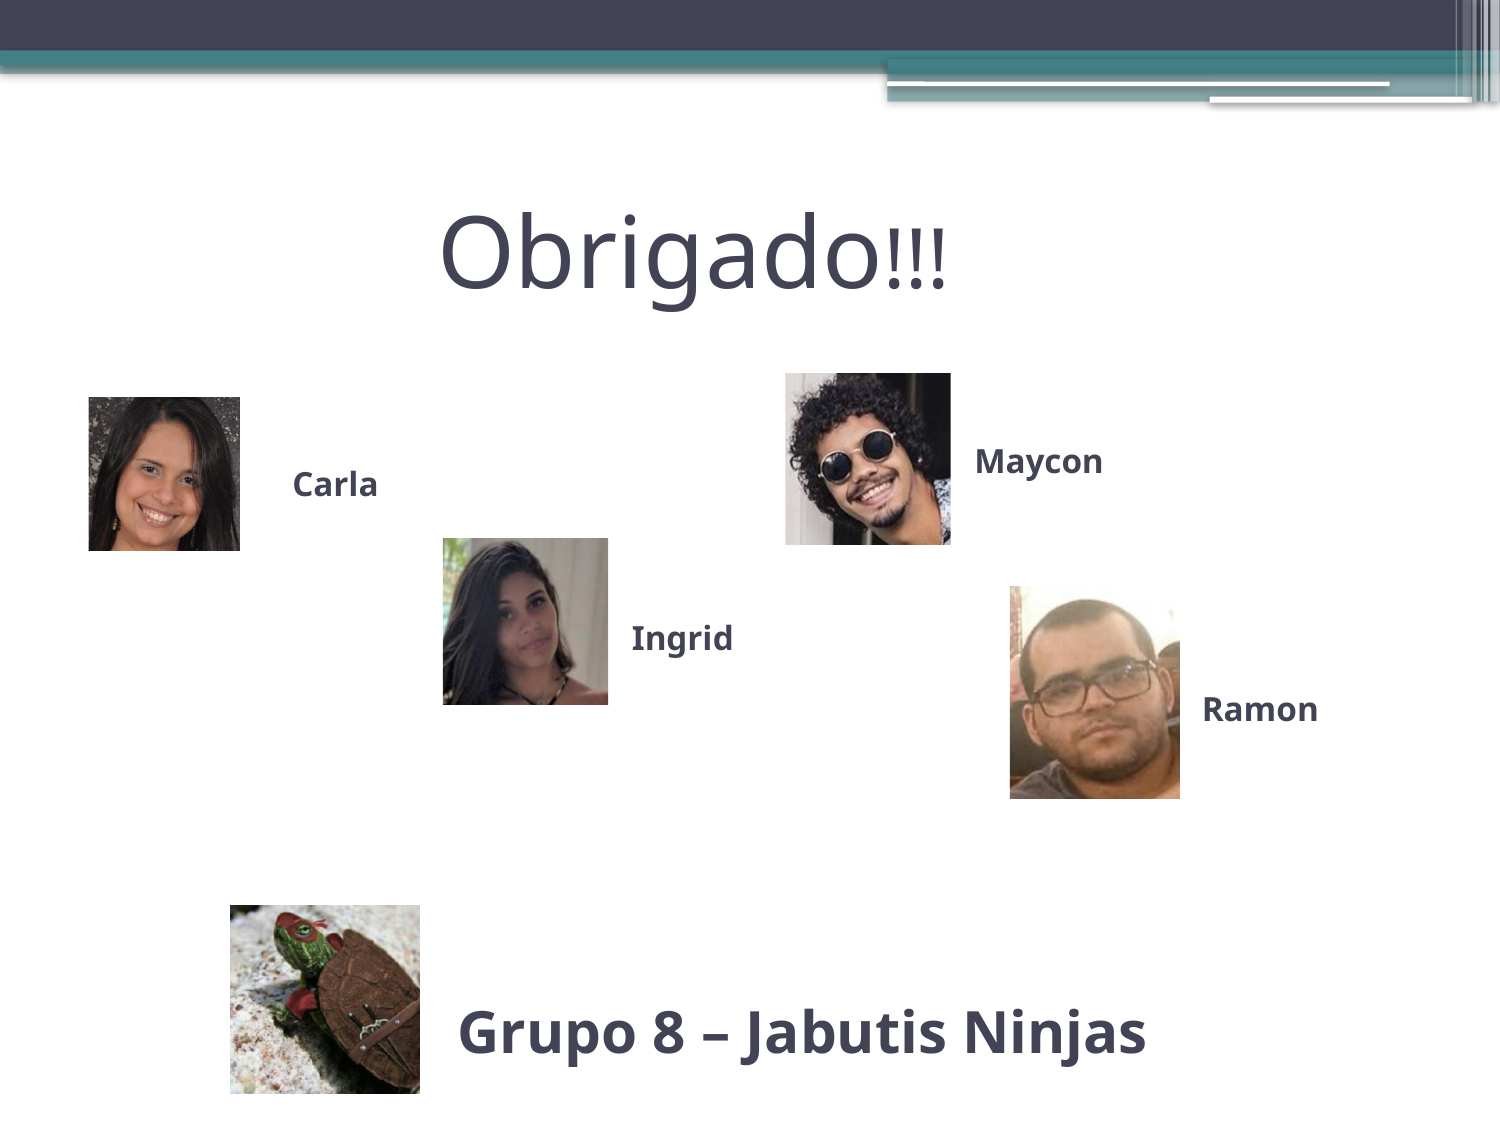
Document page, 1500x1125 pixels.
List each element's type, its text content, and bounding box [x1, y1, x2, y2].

text_box Grupo 8 – Jabutis Ninjas [442, 987, 1164, 1073]
picture [1009, 585, 1181, 799]
picture [785, 373, 951, 546]
picture [229, 904, 420, 1094]
text_box Ingrid [615, 609, 880, 665]
title Obrigado!!! [0, 160, 1388, 336]
text_box Carla [277, 456, 550, 511]
picture [442, 538, 609, 705]
text_box Ramon [1187, 680, 1459, 736]
picture [88, 396, 241, 551]
text_box Maycon [957, 432, 1223, 488]
